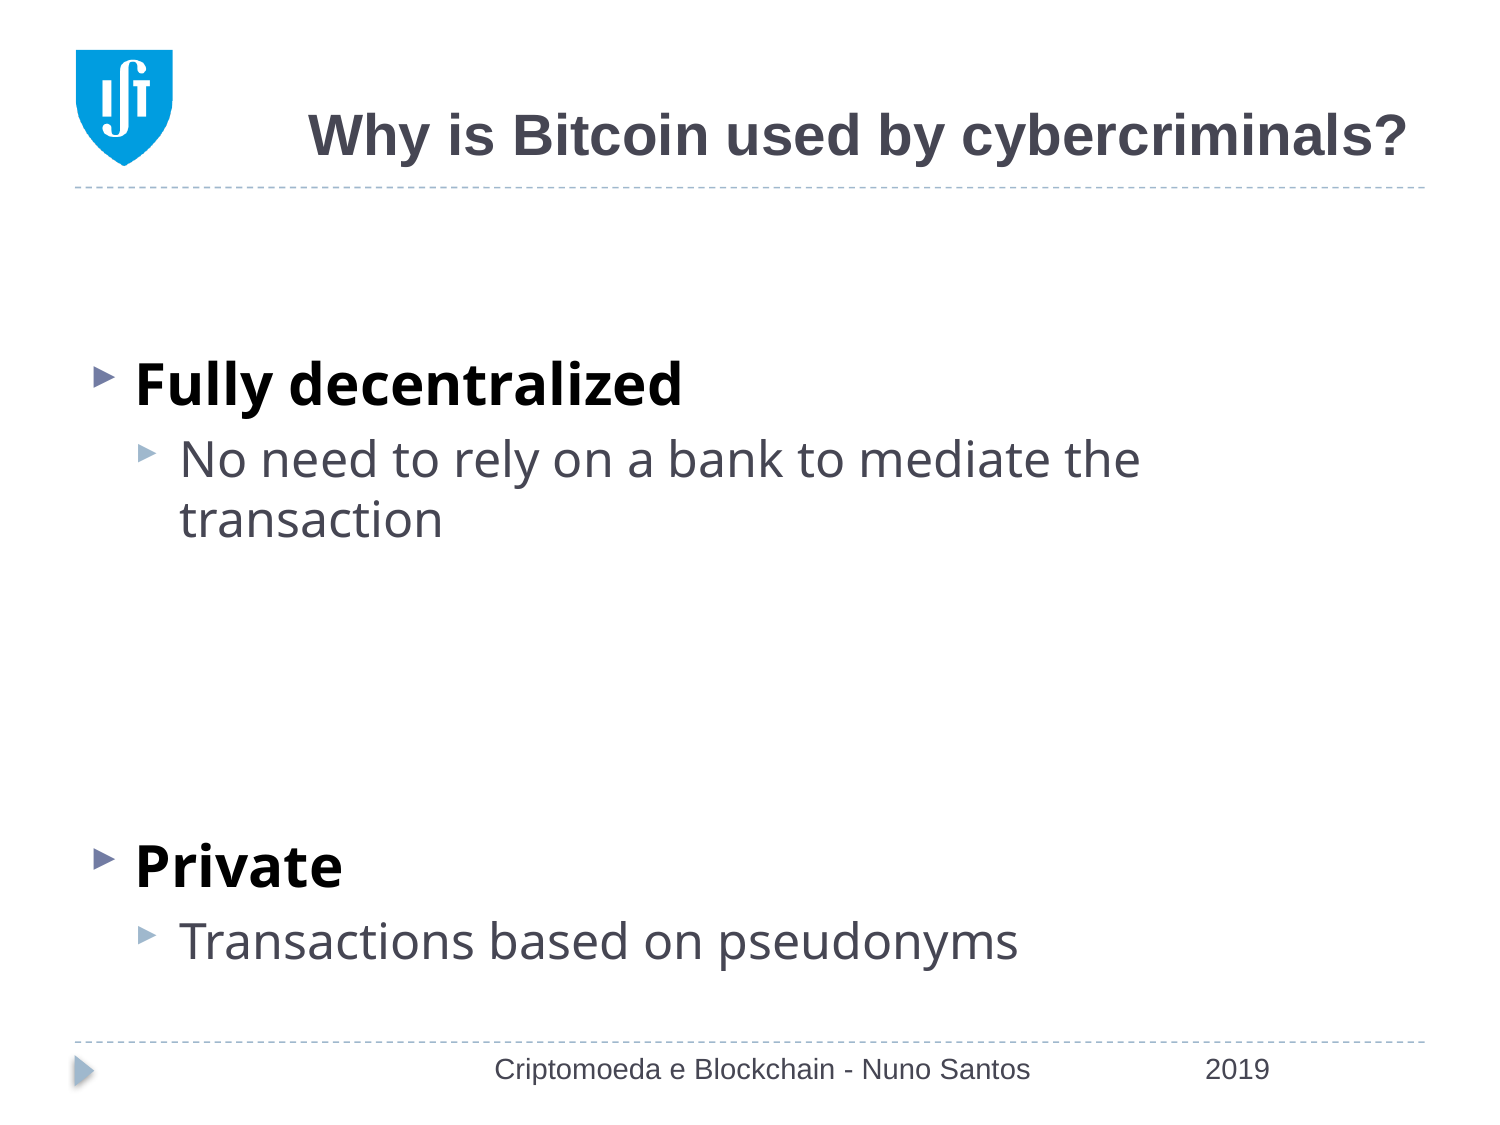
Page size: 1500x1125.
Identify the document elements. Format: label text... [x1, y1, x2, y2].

footer Criptomoeda e Blockchain - Nuno Santos [475, 1042, 1051, 1103]
picture [68, 42, 180, 175]
slide_number 2019 [1051, 1042, 1426, 1103]
list Fully decentralized No need to rely on a bank to mediate the transaction Private Transactions based on pseudonyms [75, 200, 1425, 1010]
title Why is Bitcoin used by cybercriminals? [200, 24, 1425, 175]
